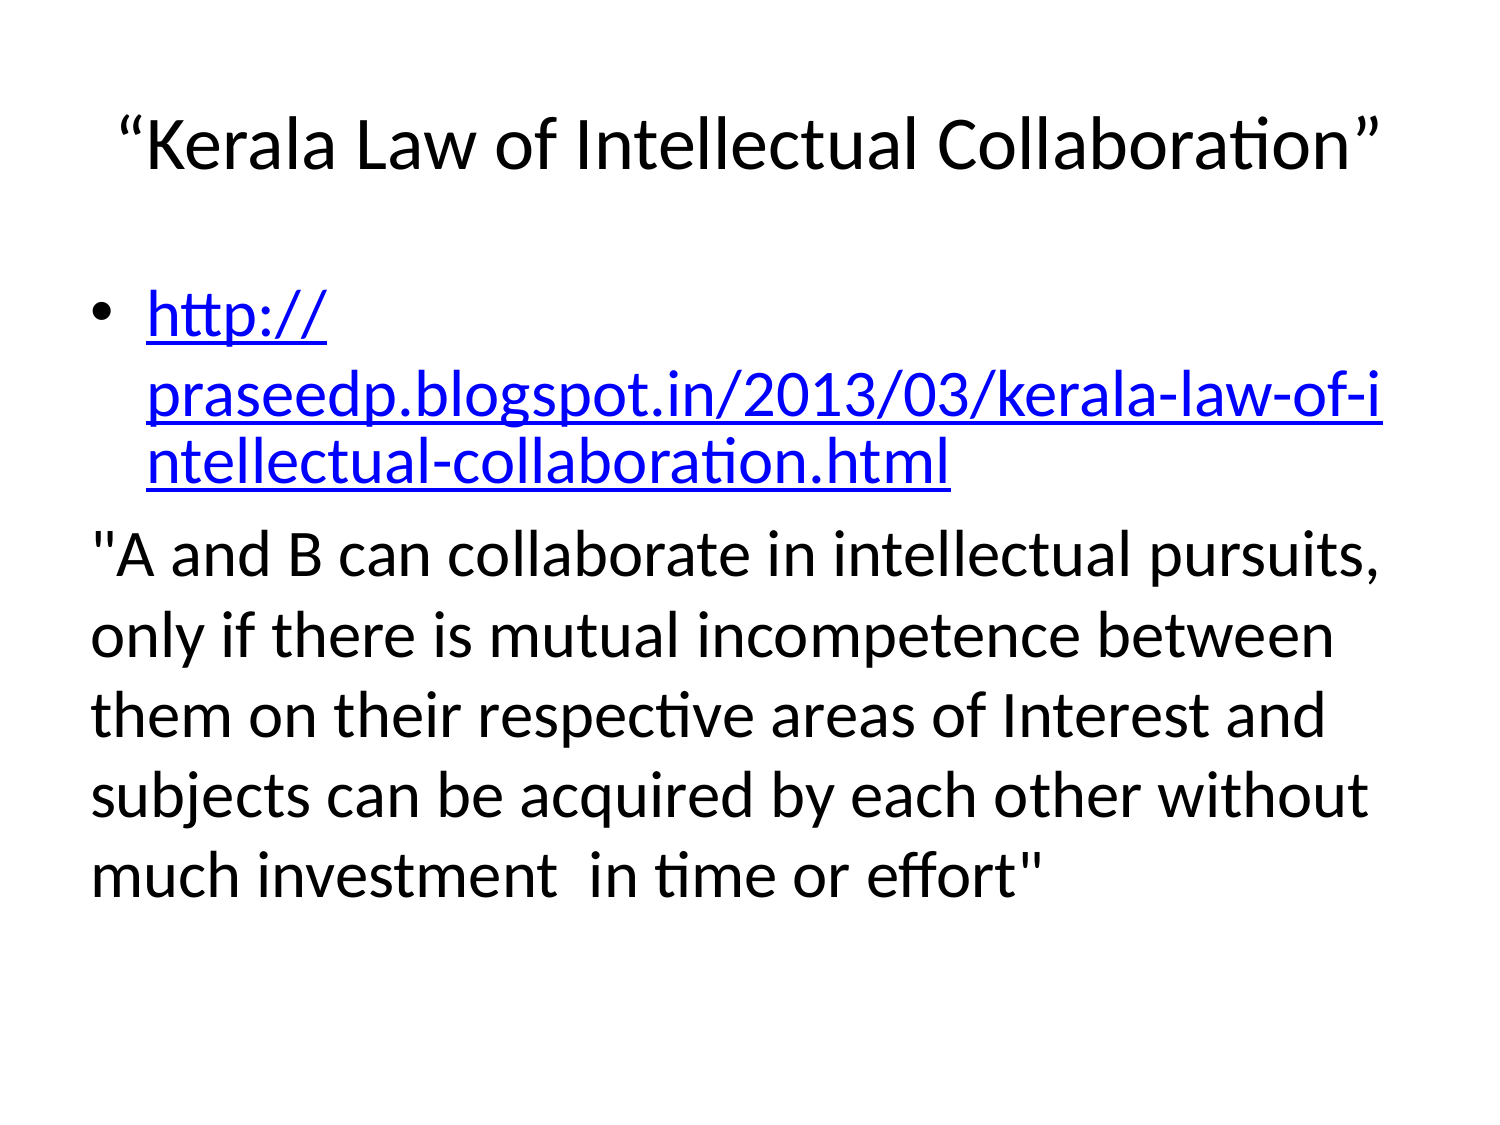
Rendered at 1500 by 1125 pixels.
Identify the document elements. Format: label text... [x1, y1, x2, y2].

title “Kerala Law of Intellectual Collaboration” [75, 45, 1425, 233]
list http://praseedp.blogspot.in/2013/03/kerala-law-of-intellectual-collaboration.html "A and B can collaborate in intellectual pursuits, only if there is mutual incompetence between them on their respective areas of Interest and subjects can be acquired by each other without much investment in time or effort" [75, 262, 1425, 1005]
